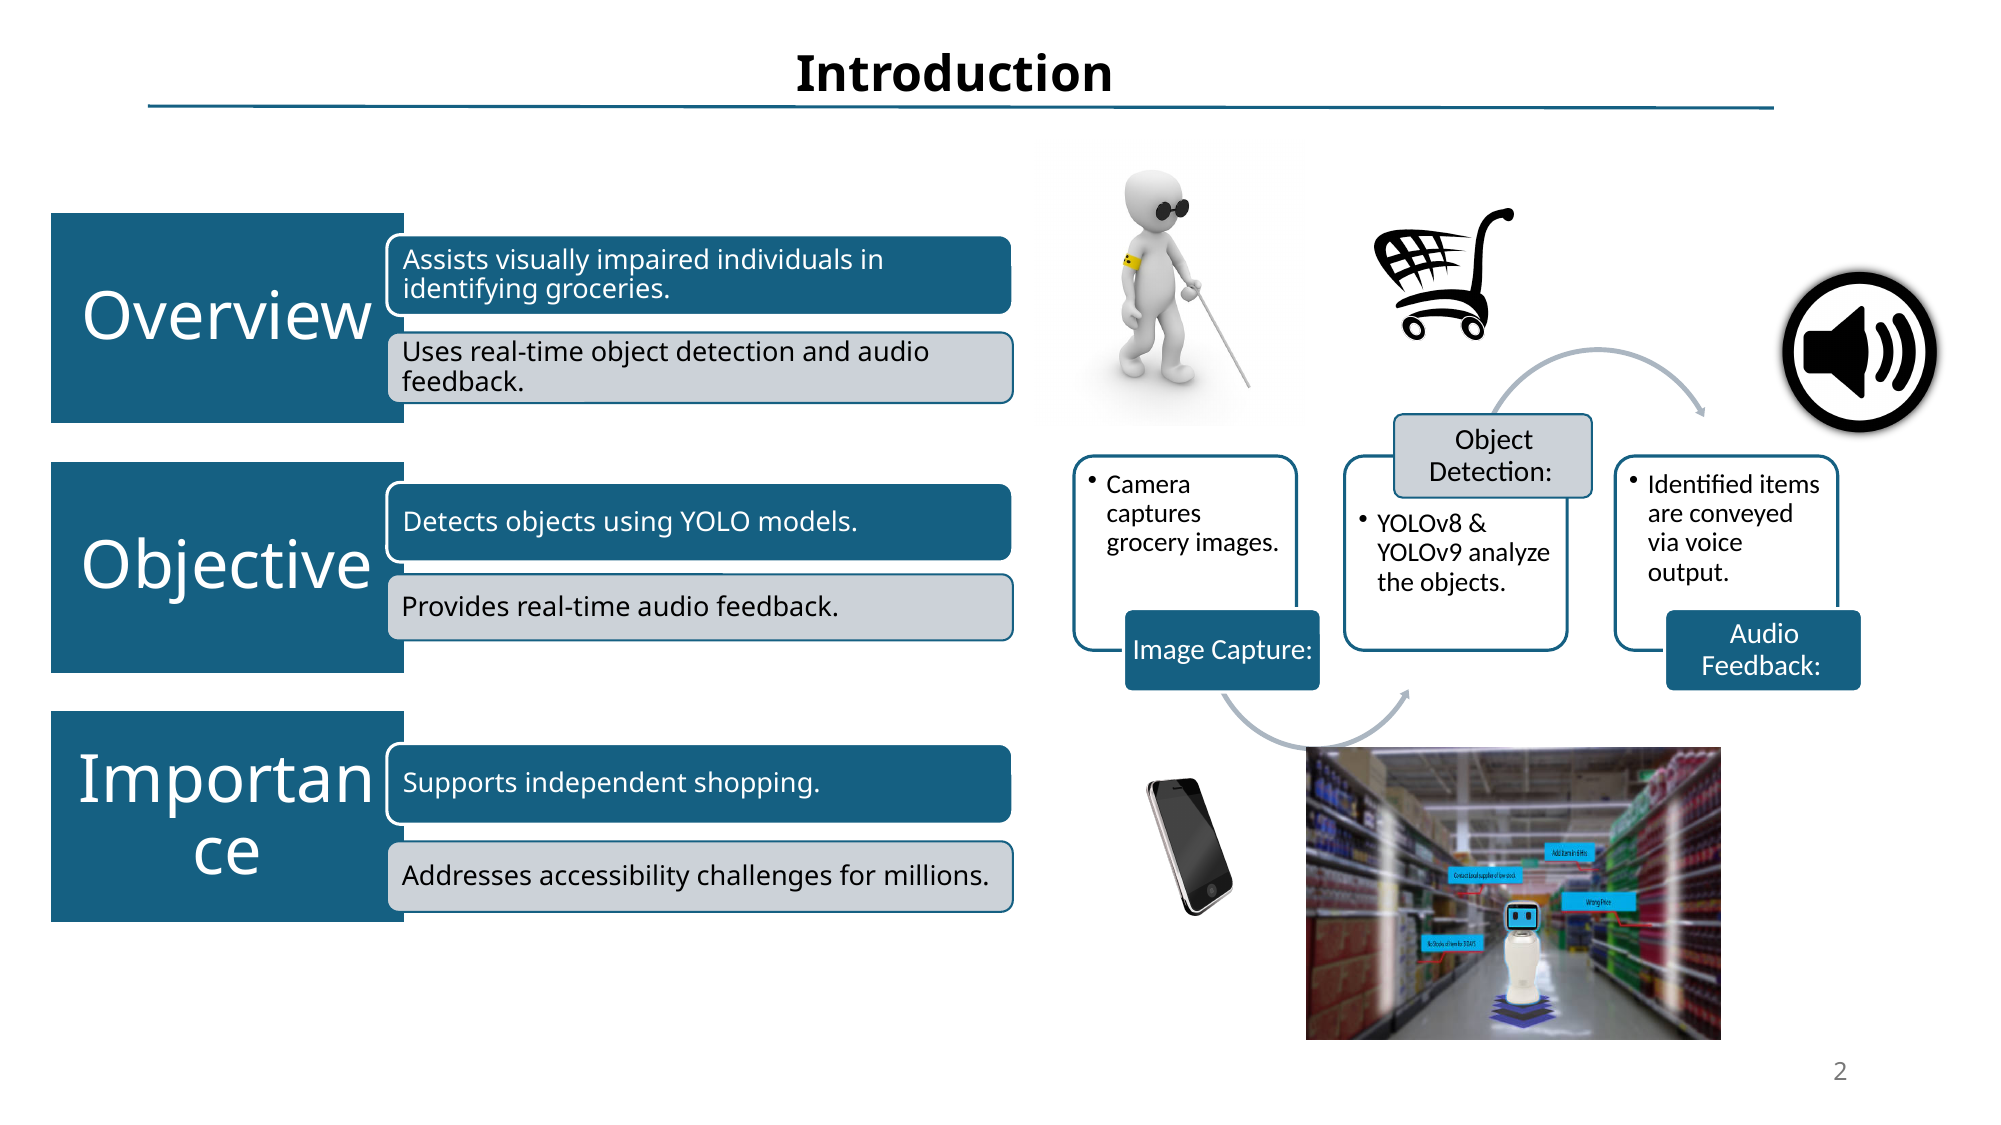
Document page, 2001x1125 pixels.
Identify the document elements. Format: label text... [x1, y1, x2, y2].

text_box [386, 741, 1014, 914]
slide_number 2 [1412, 1042, 1863, 1103]
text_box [1033, 138, 1948, 1041]
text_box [386, 232, 1014, 405]
title Introduction [137, 52, 1773, 100]
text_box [386, 481, 1014, 642]
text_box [147, 105, 1775, 109]
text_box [0, 210, 538, 925]
